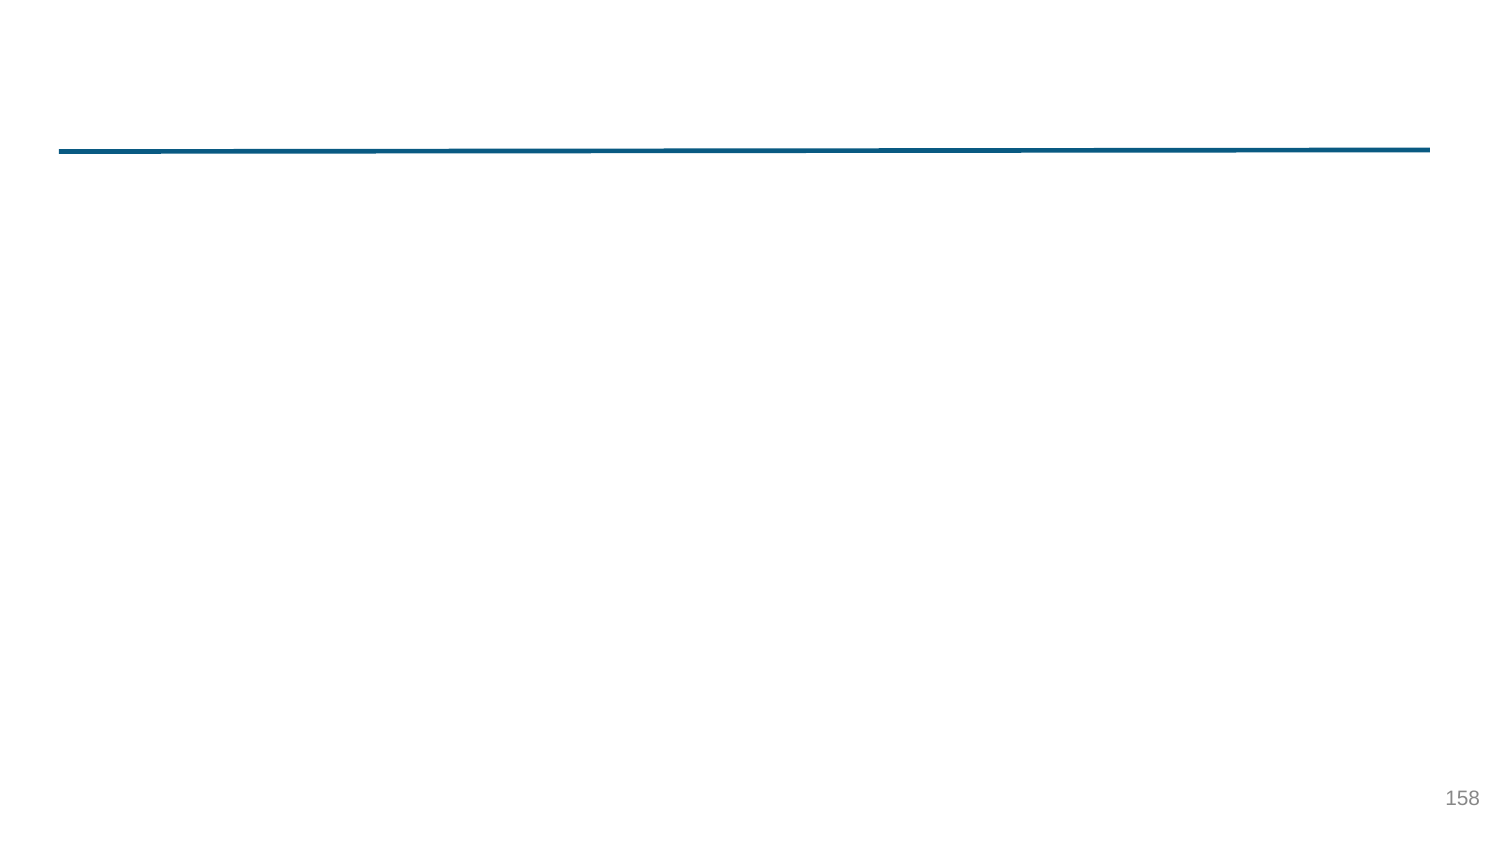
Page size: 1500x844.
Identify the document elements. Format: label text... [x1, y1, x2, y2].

slide_number 158 [1389, 764, 1480, 830]
